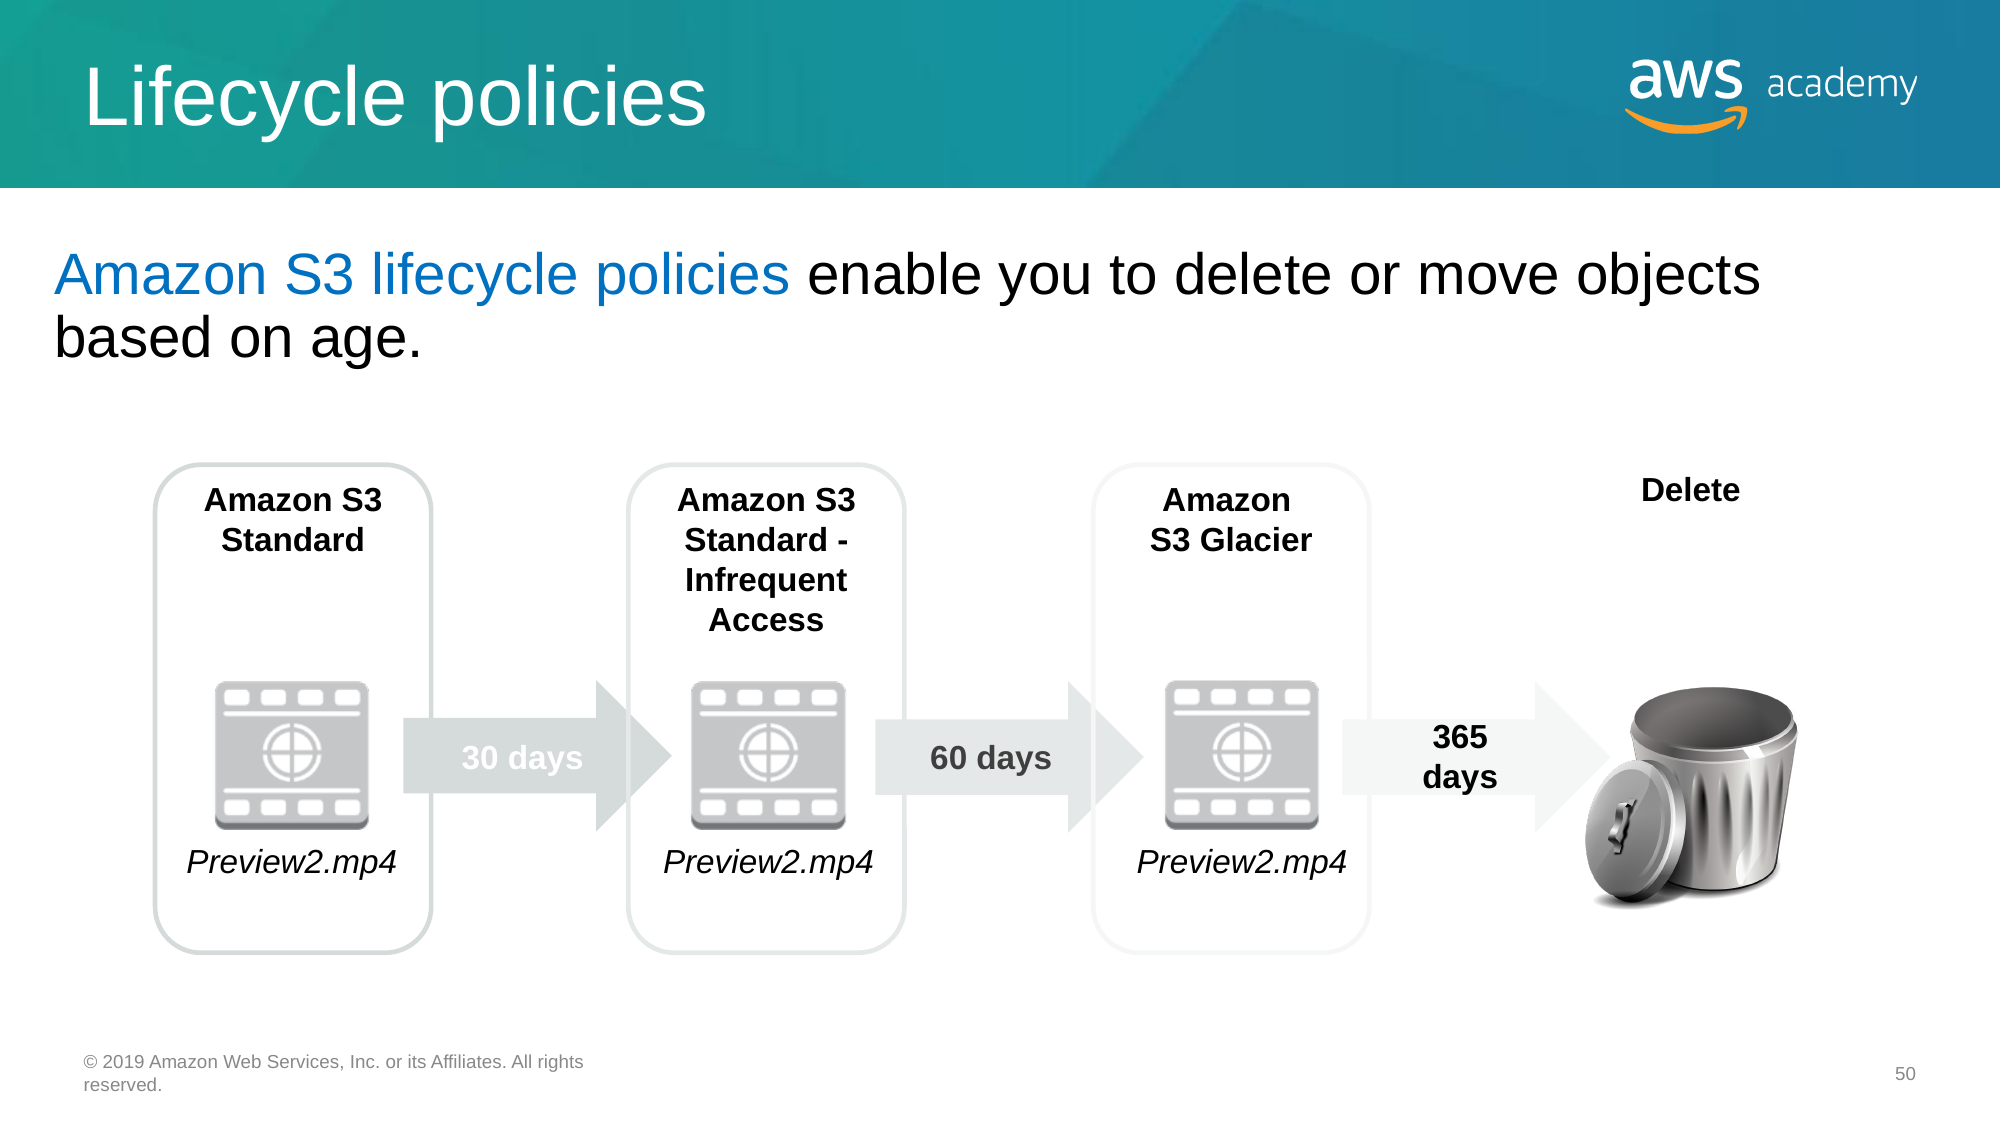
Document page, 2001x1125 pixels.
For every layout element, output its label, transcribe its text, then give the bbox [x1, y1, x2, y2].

footer © 2019 Amazon Web Services, Inc. or its Affiliates. All rights reserved. [68, 1042, 682, 1103]
slide_number ‹#› [1481, 1042, 1932, 1103]
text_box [154, 464, 1819, 954]
list Amazon S3 lifecycle policies enable you to delete or move objects based on age. [39, 236, 1898, 1043]
title Lifecycle policies [68, 59, 1551, 138]
picture [0, 0, 2000, 188]
